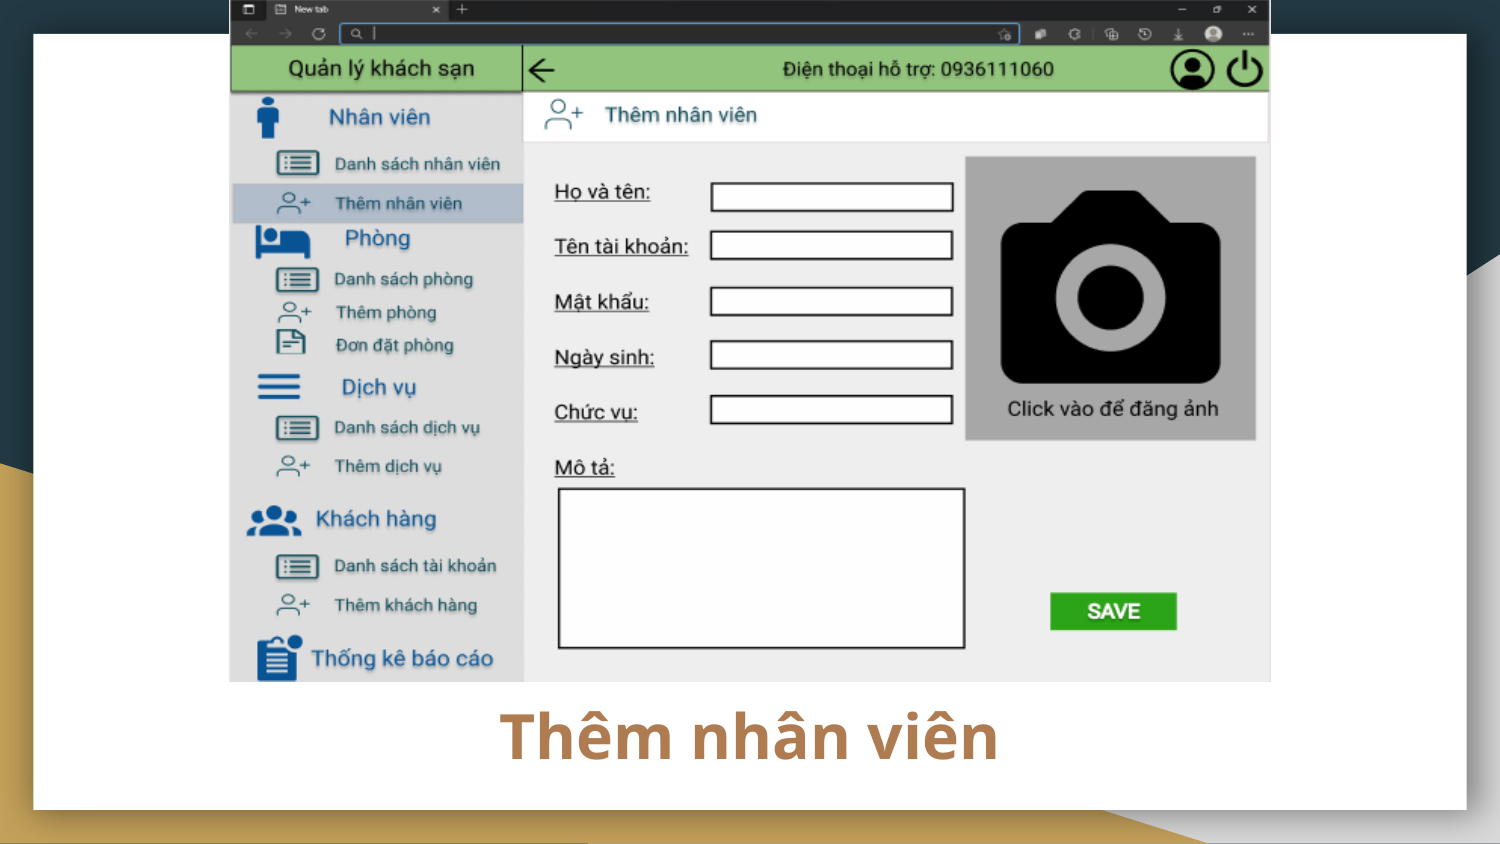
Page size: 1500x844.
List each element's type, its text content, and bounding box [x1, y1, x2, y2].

picture [229, 0, 1271, 682]
title Thêm nhân viên [267, 691, 1233, 820]
